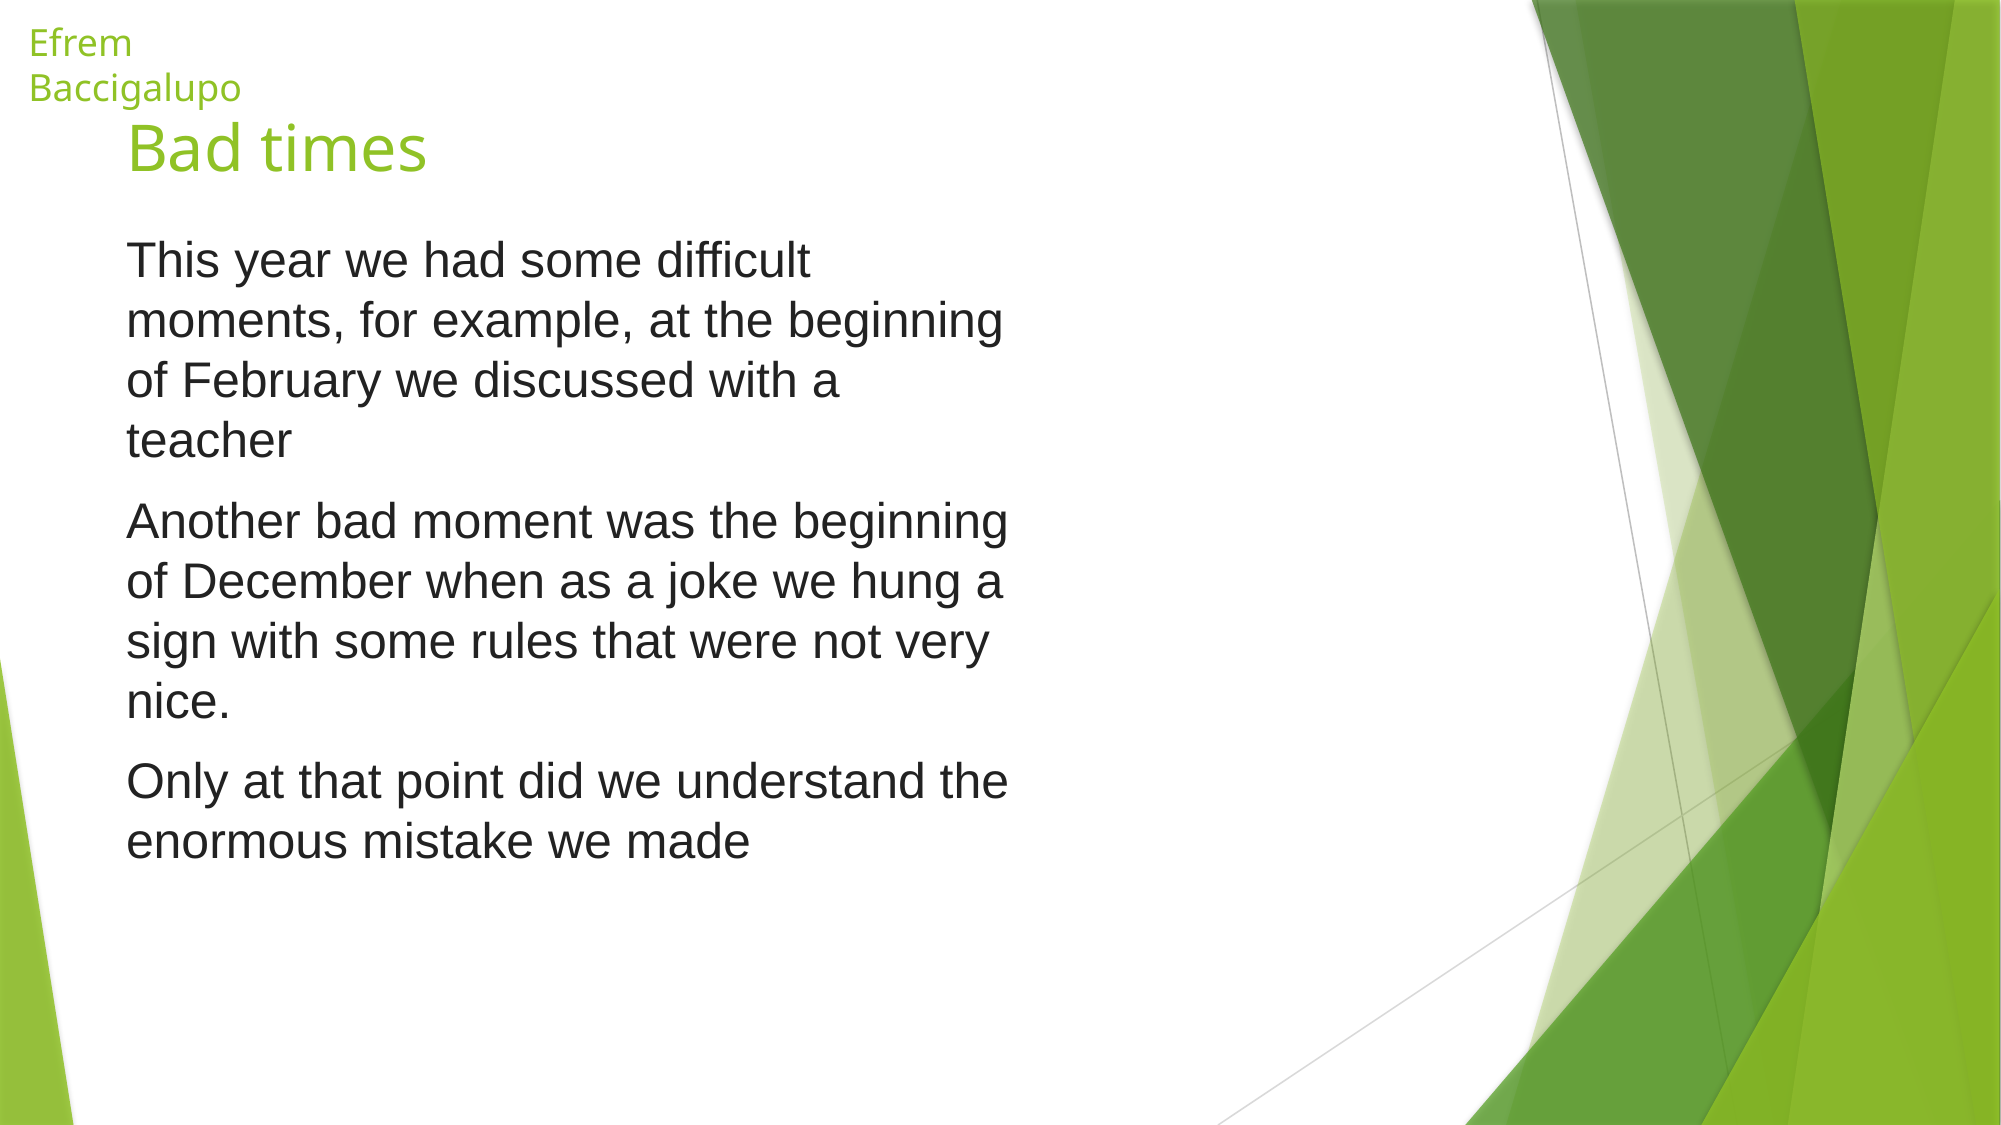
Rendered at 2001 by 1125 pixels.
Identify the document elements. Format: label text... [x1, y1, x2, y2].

list This year we had some difficult moments, for example, at the beginning of February we discussed with a teacher Another bad moment was the beginning of December when as a joke we hung a sign with some rules that were not very nice. Only at that point did we understand the enormous mistake we made [111, 219, 1028, 992]
text_box Efrem Baccigalupo [13, 12, 361, 117]
title Bad times [111, 99, 1522, 193]
